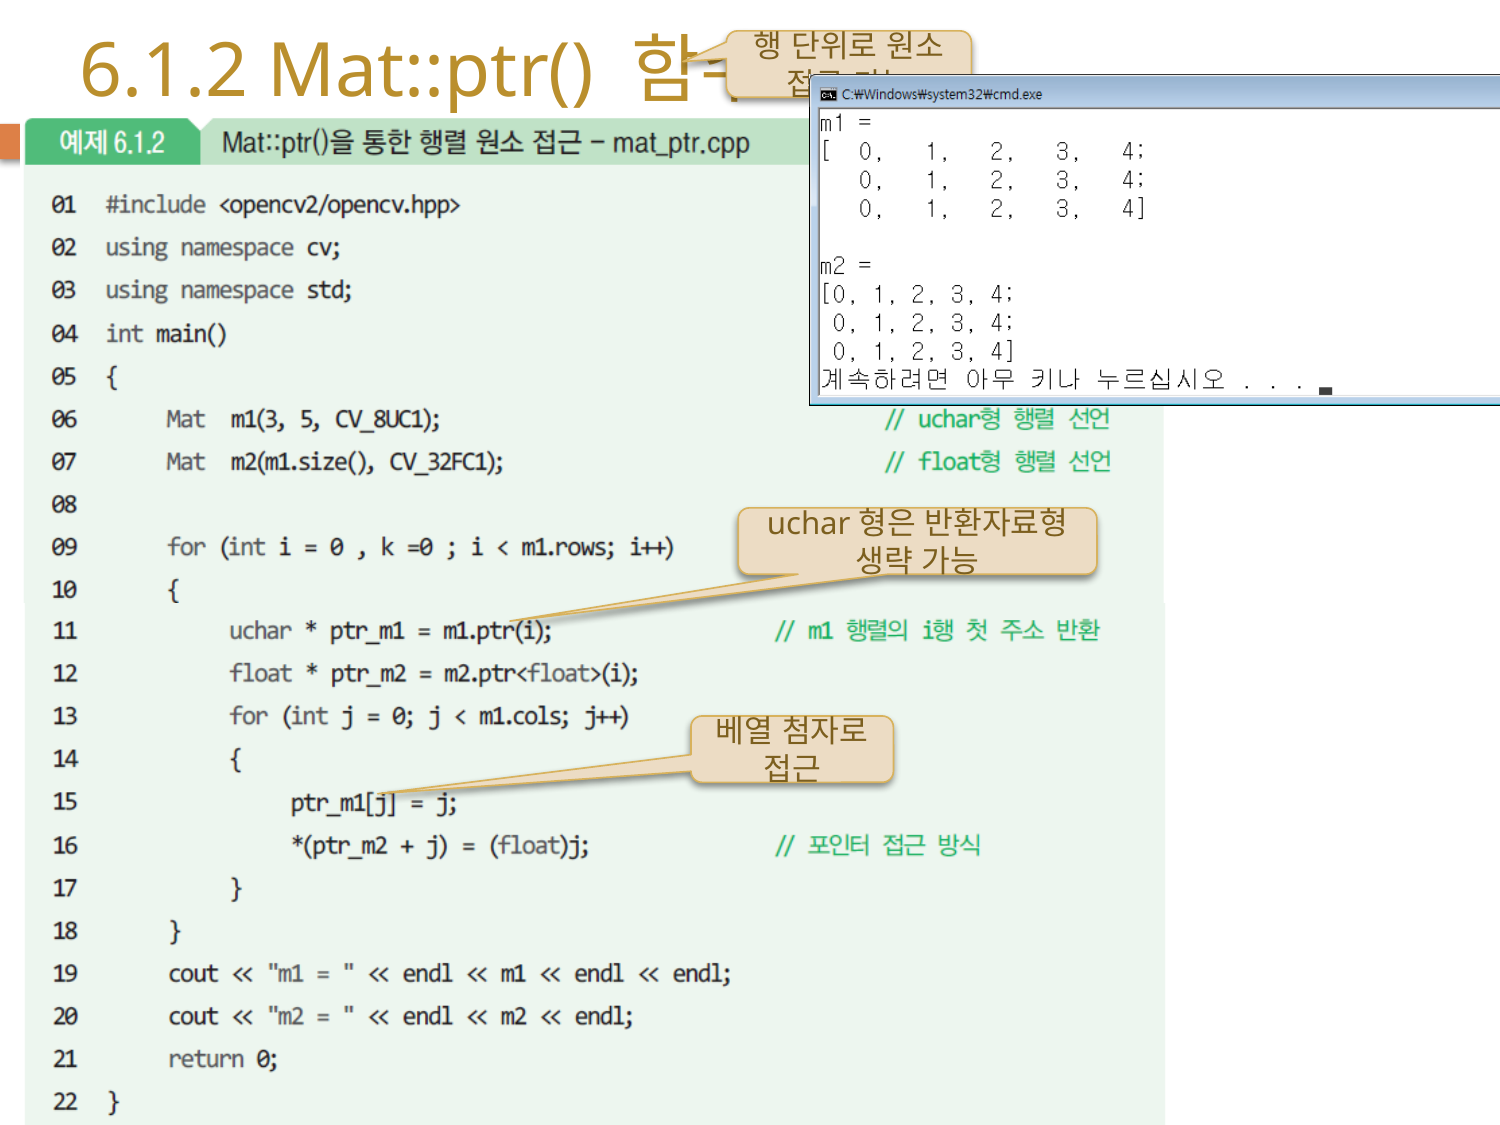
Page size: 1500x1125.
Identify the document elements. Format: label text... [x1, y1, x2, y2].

text_box 행 단위로 원소 접근 가능 [682, 30, 973, 99]
picture [808, 74, 1500, 406]
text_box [17, 113, 1176, 1125]
title 6.1.2 Mat::ptr() 함수 [64, 7, 1471, 112]
